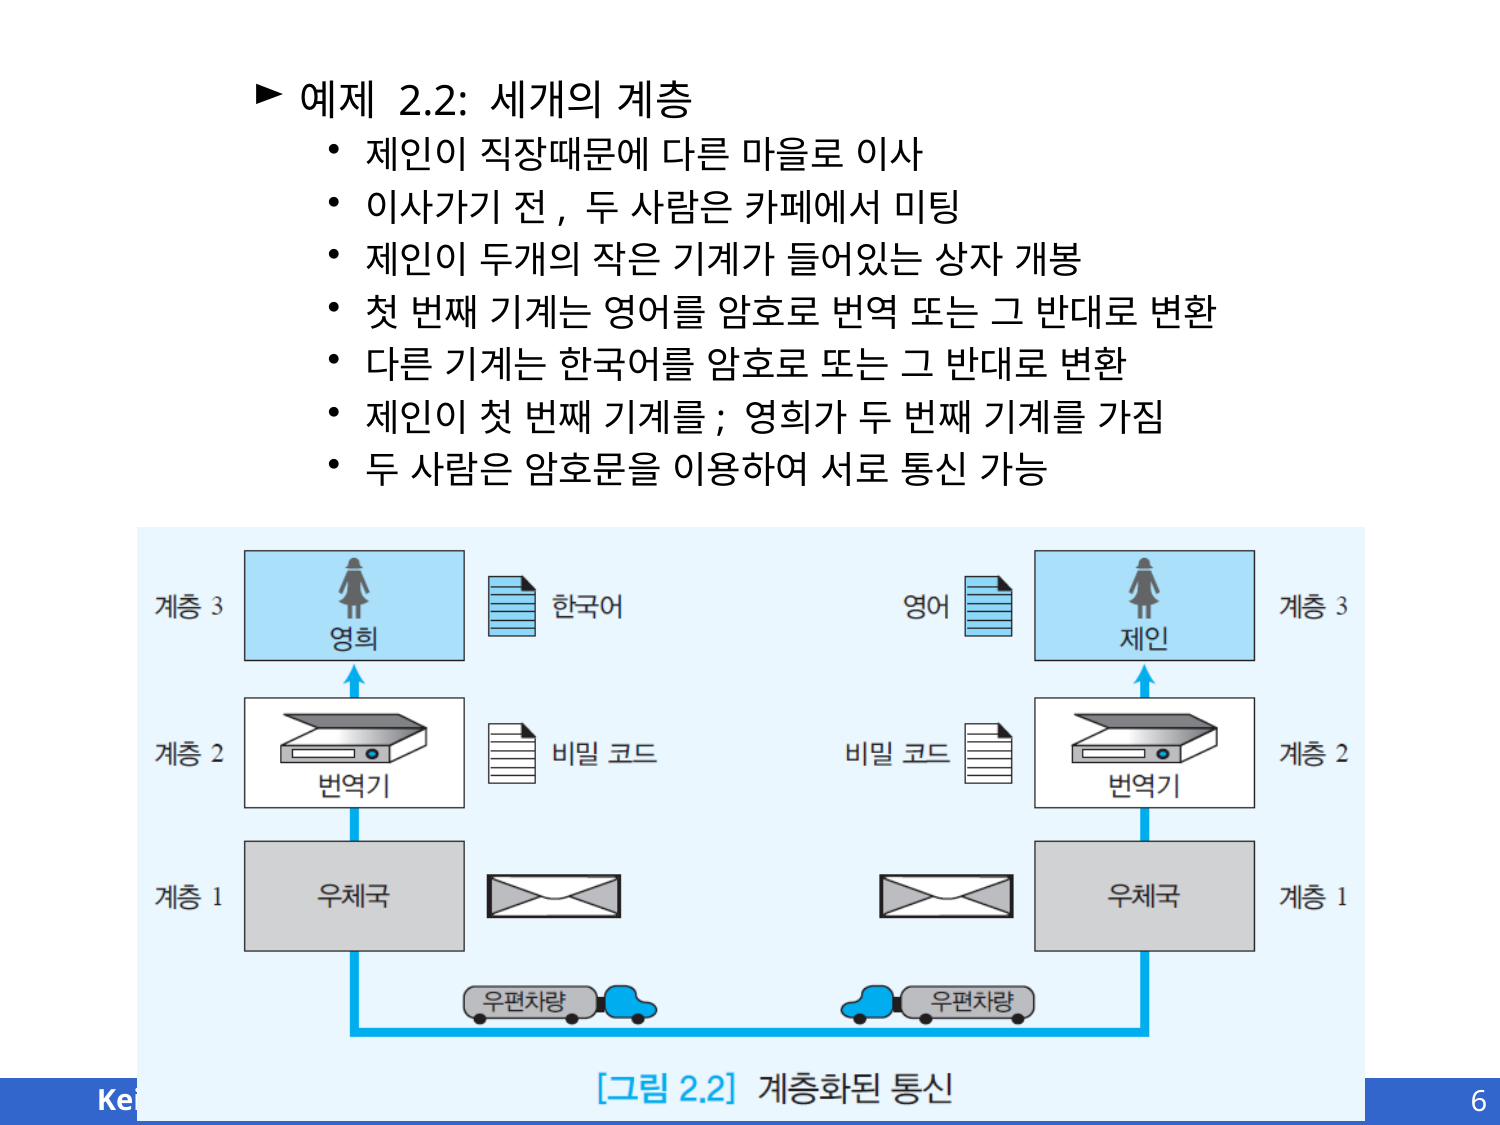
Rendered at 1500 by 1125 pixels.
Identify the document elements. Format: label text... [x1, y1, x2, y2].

picture [136, 526, 1365, 1121]
slide_number 6 [1367, 1074, 1500, 1125]
list 예제 2.2: 세개의 계층 제인이 직장때문에 다른 마을로 이사 이사가기 전, 두 사람은 카페에서 미팅 제인이 두개의 작은 기계가 들어있는 상자 개봉 첫 번째 기계는 영어를 암호로 번역 또는 그 반대로 변환 다른 기계는 한국어를 암호로 또는 그 반대로 변환 제인이 첫 번째 기계를; 영희가 두 번째 기계를 가짐 두 사람은 암호문을 이용하여 서로 통신 가능 [162, 66, 1438, 855]
